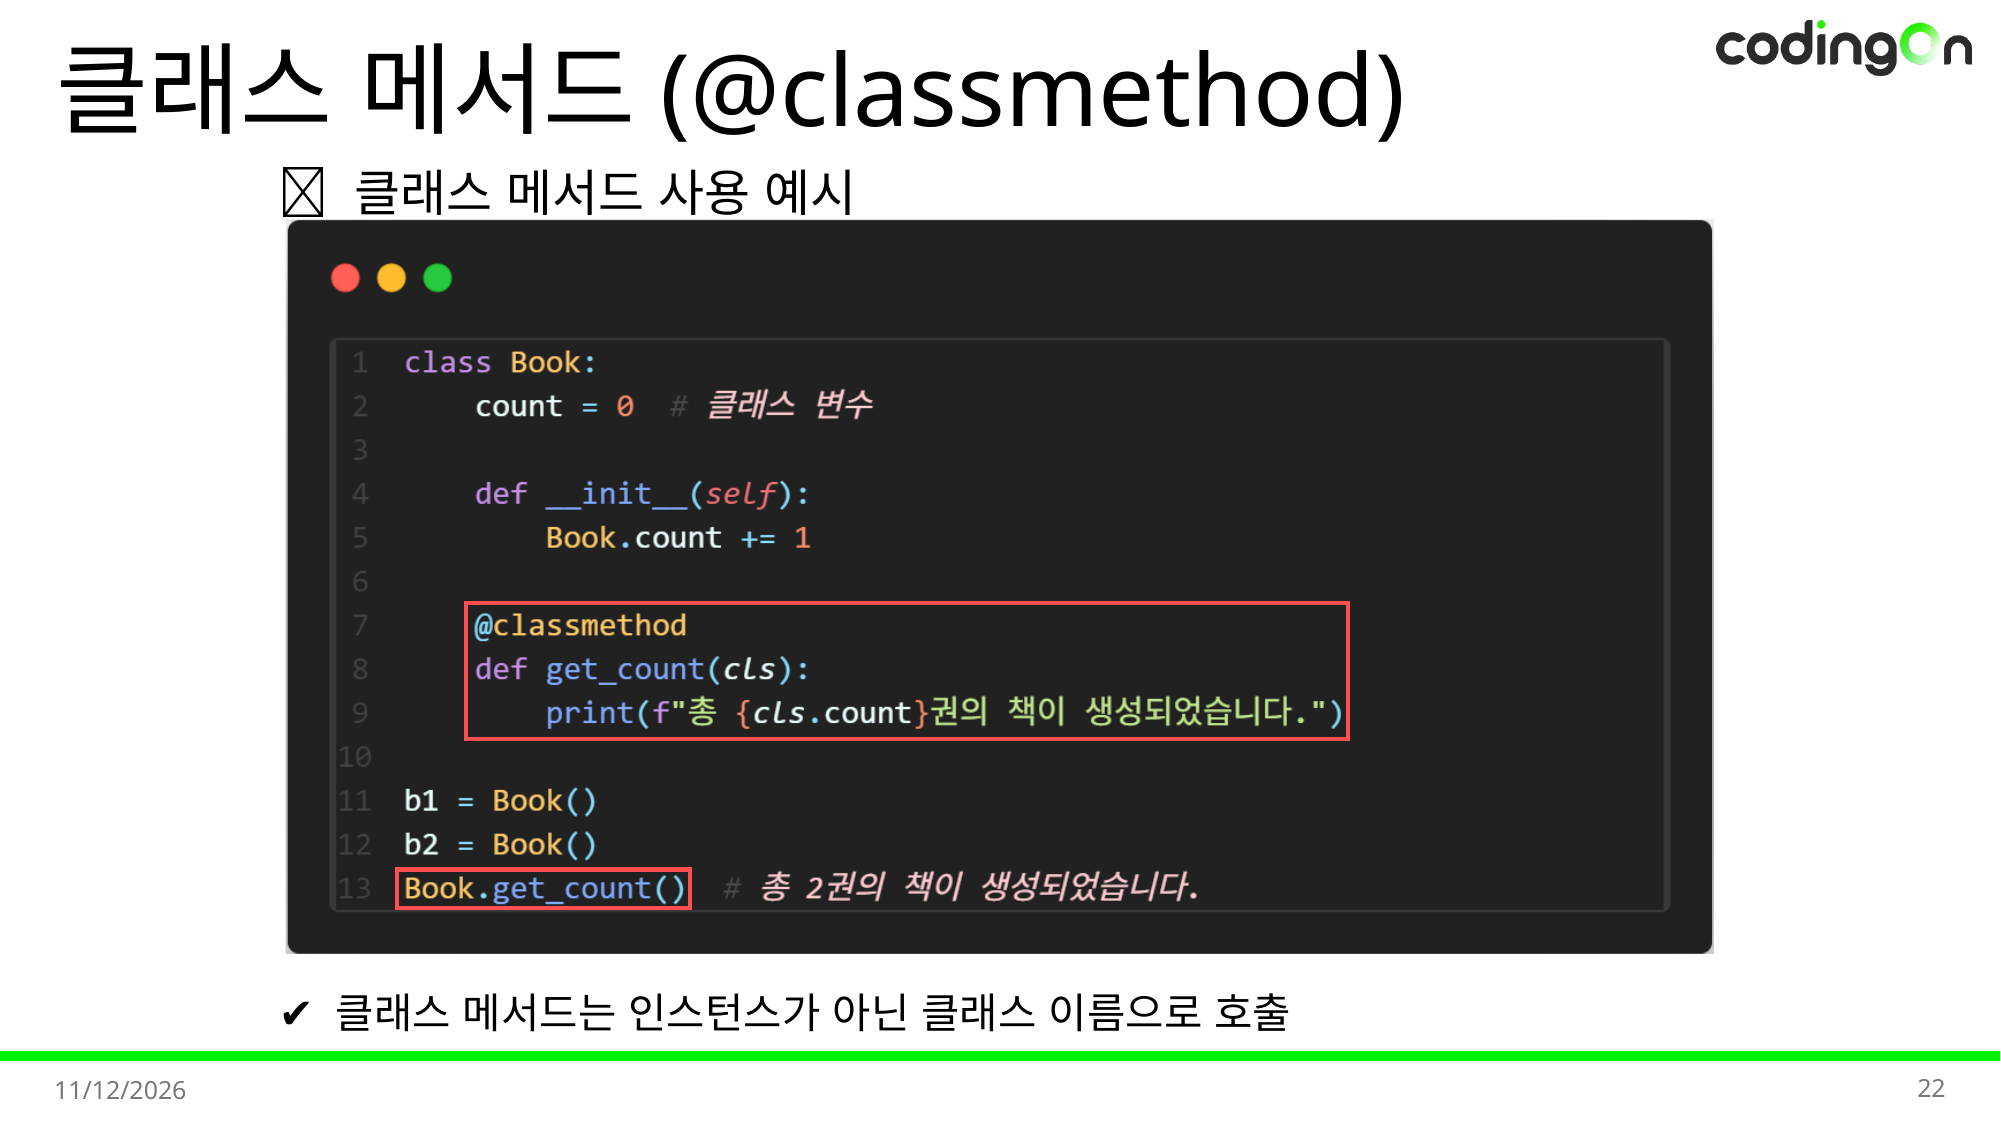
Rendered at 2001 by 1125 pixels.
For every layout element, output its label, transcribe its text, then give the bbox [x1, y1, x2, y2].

slide_number 22 [1510, 1059, 1961, 1120]
picture [1767, 20, 1972, 76]
title 클래스 메서드(@classmethod) [41, 0, 1767, 188]
text_box ✅ 클래스 메서드 사용 예시 [264, 124, 1367, 230]
text_box ✔️ 클래스 메서드는 인스턴스가 아닌 클래스 이름으로 호출 [264, 953, 1714, 1044]
picture [285, 219, 1714, 955]
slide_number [39, 1061, 490, 1122]
